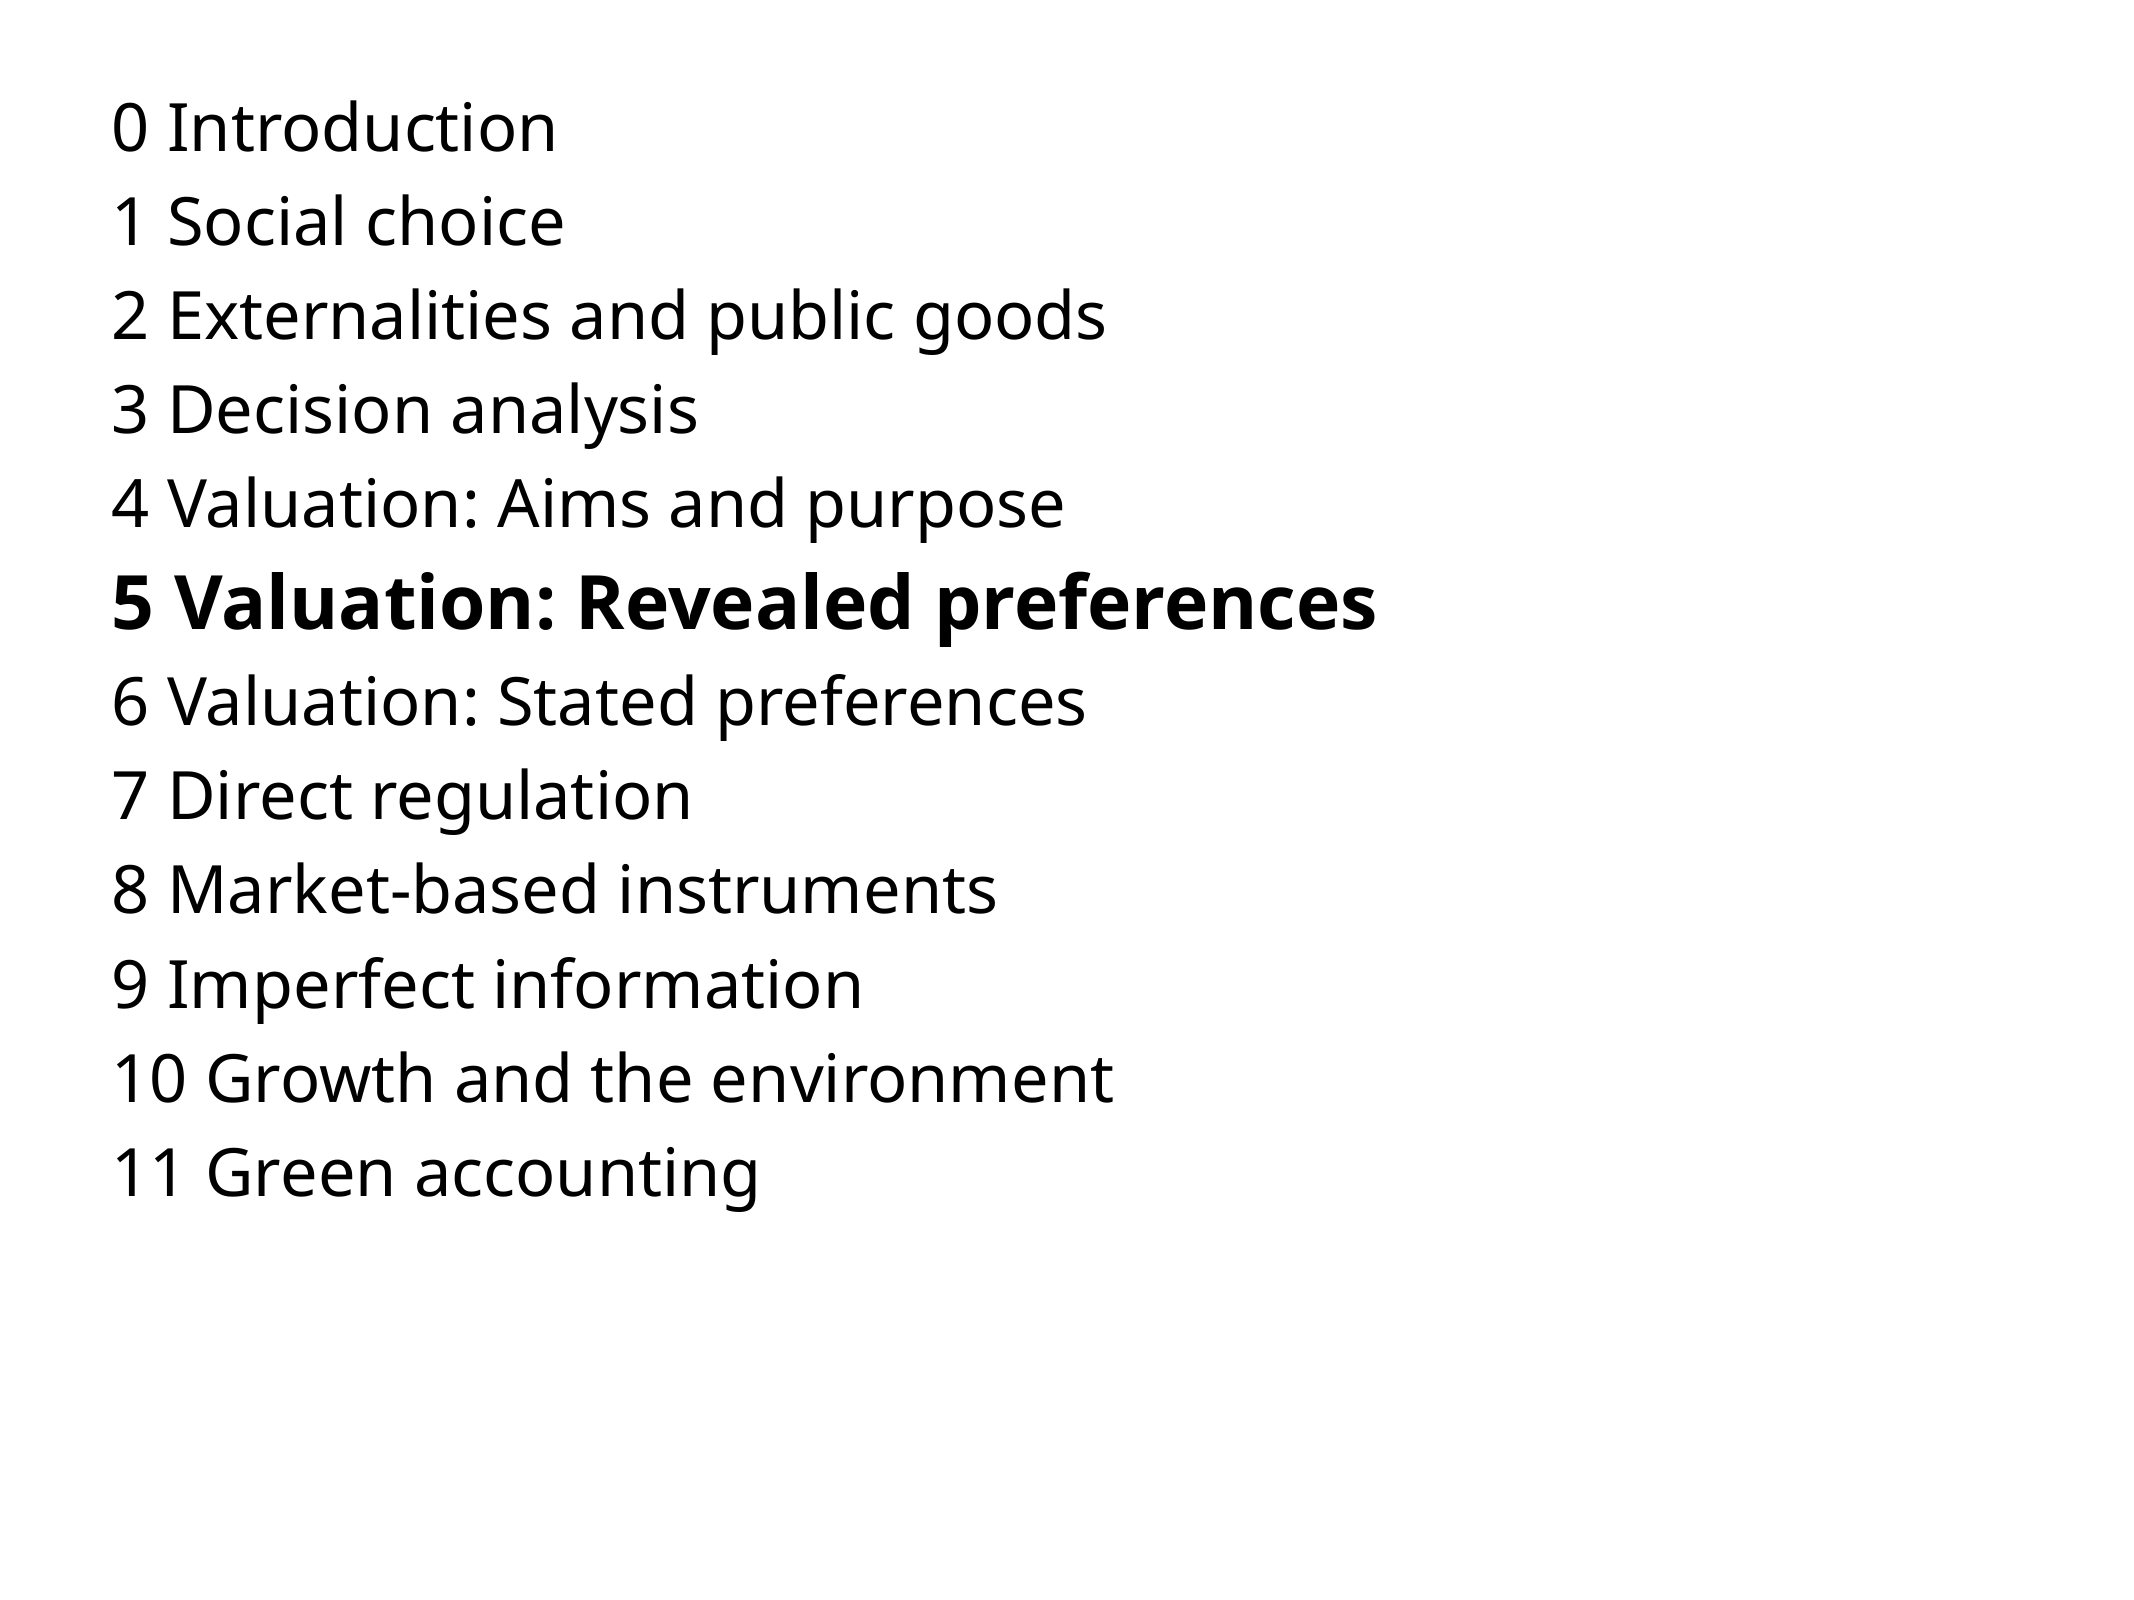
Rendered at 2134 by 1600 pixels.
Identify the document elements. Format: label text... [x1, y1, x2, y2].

list 0 Introduction 1 Social choice 2 Externalities and public goods 3 Decision analysis 4 Valuation: Aims and purpose 5 Valuation: Revealed preferences 6 Valuation: Stated preferences 7 Direct regulation 8 Market-based instruments 9 Imperfect information 10 Growth and the environment 11 Green accounting [96, 85, 2017, 1302]
